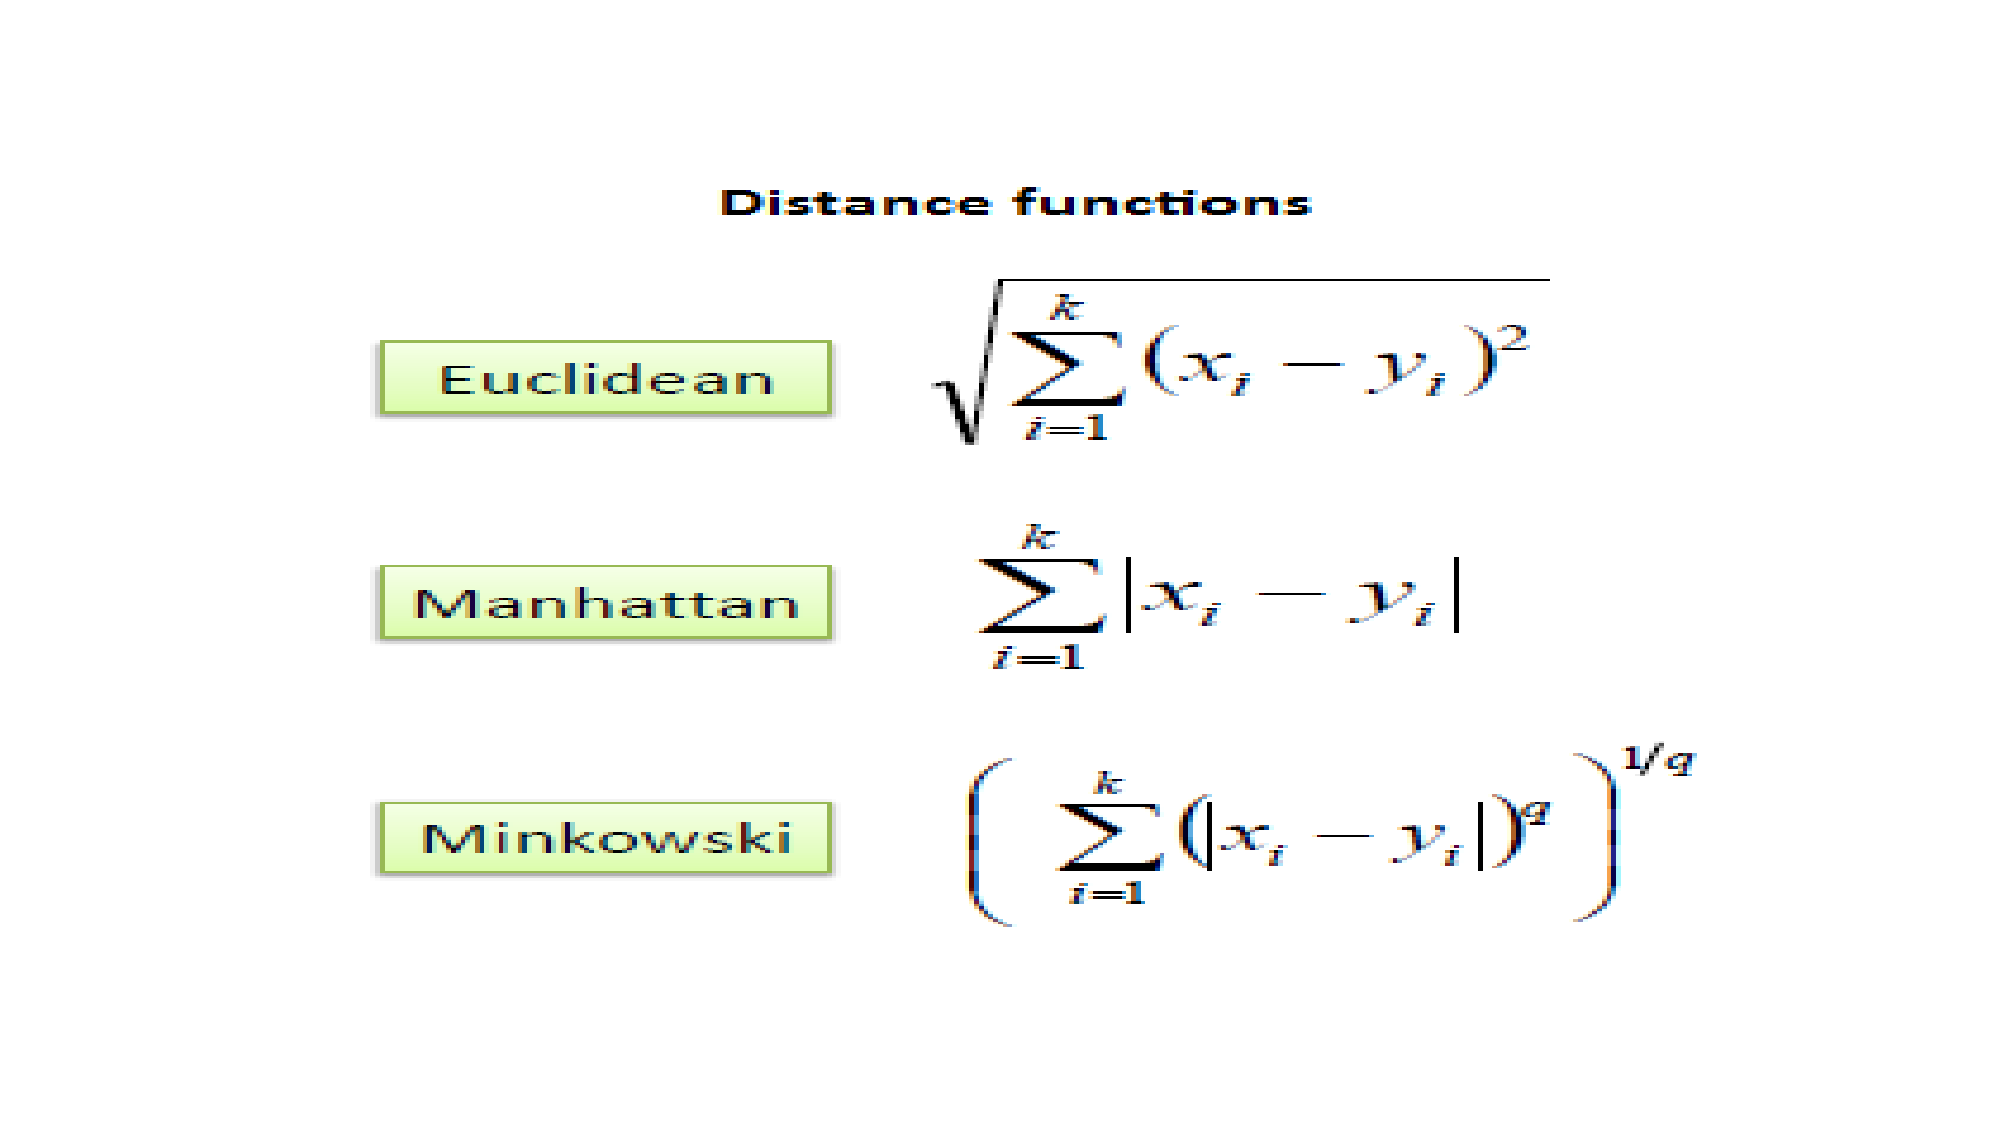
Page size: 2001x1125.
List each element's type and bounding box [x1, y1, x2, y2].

picture [271, 162, 1802, 940]
